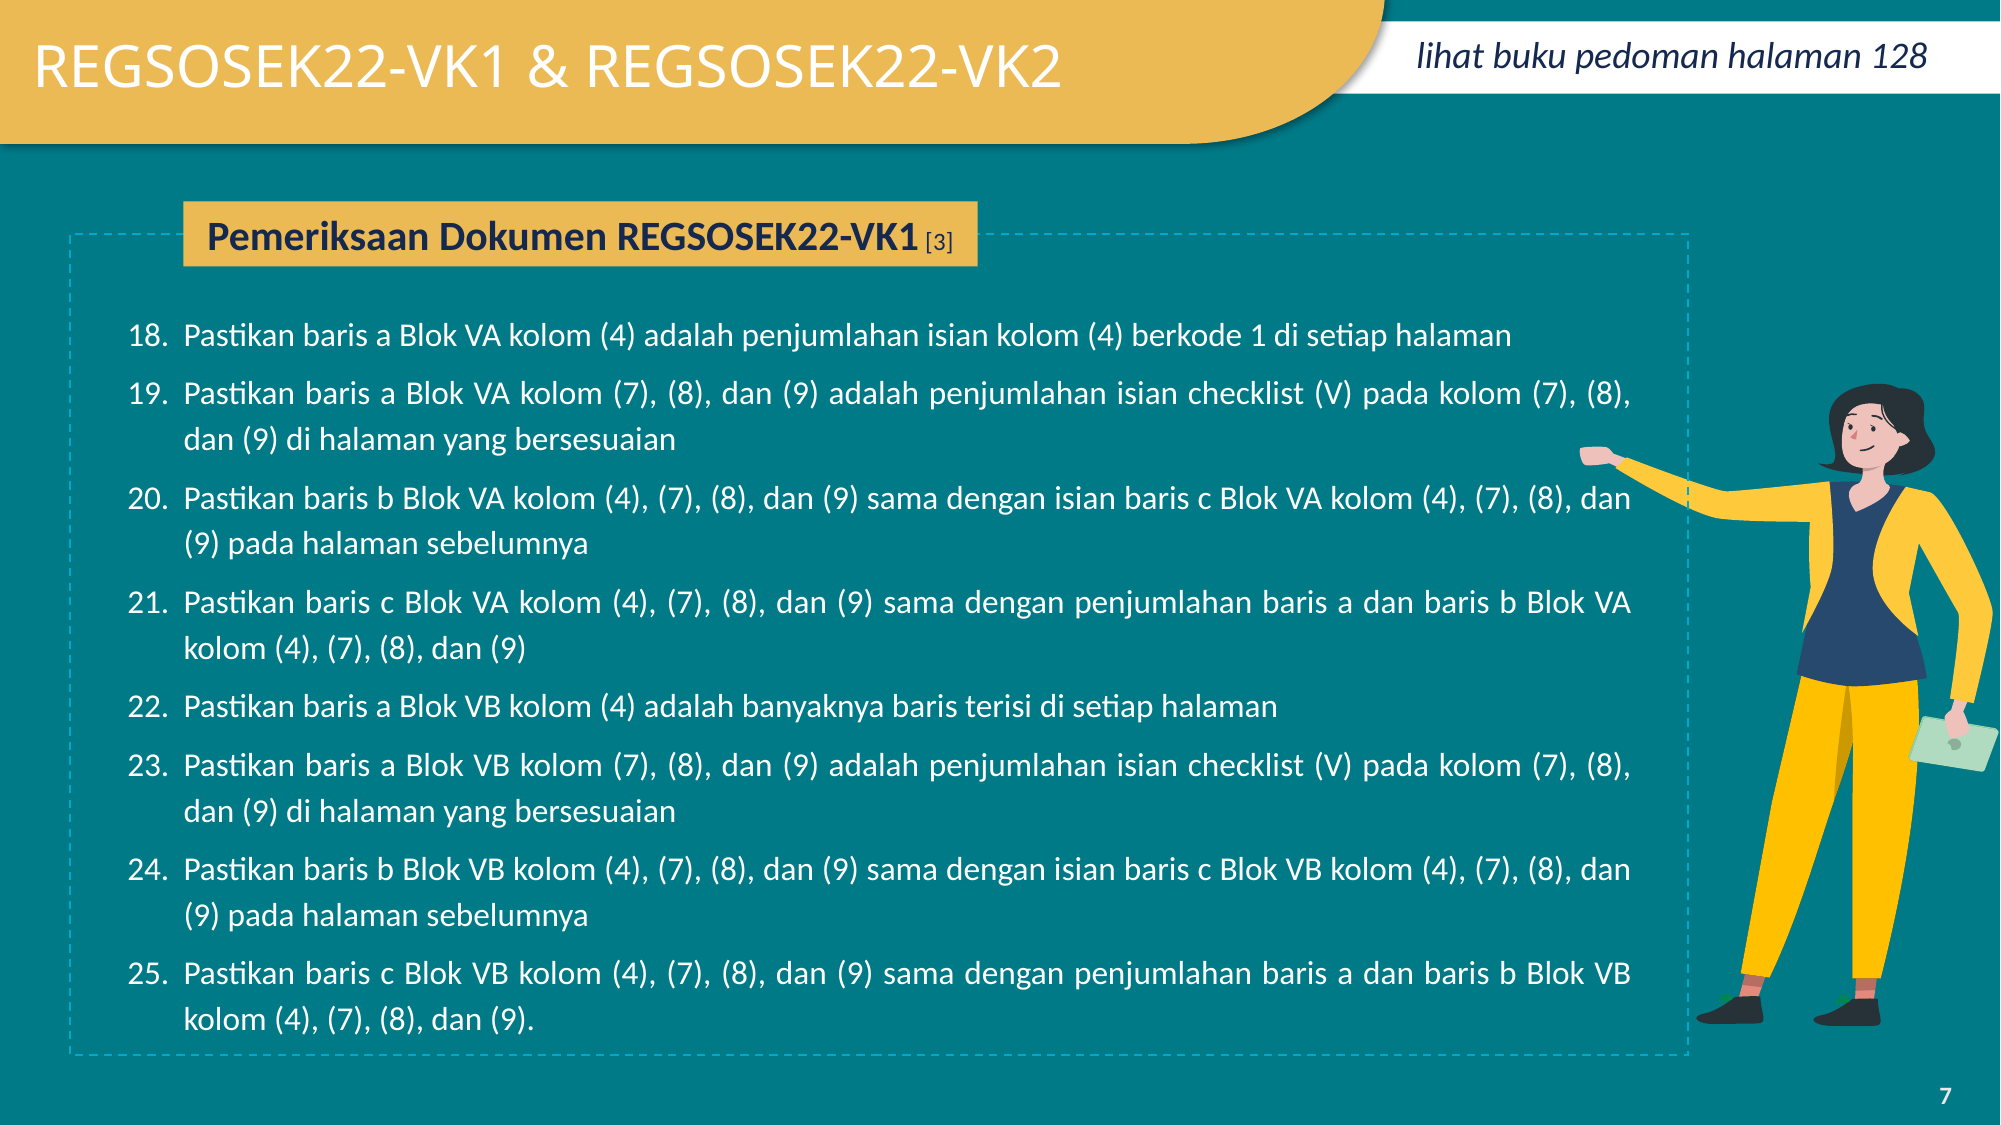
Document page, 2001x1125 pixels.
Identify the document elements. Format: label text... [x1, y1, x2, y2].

slide_number ‹#› [1896, 1065, 1968, 1125]
text_box REGSOSEK22-VK1 & REGSOSEK22-VK2 [17, 21, 1475, 107]
text_box lihat buku pedoman halaman 128 [1401, 23, 1949, 84]
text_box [69, 200, 1689, 1056]
text_box [0, 0, 1385, 144]
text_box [1693, 383, 1999, 1026]
text_box [1475, 21, 2000, 94]
